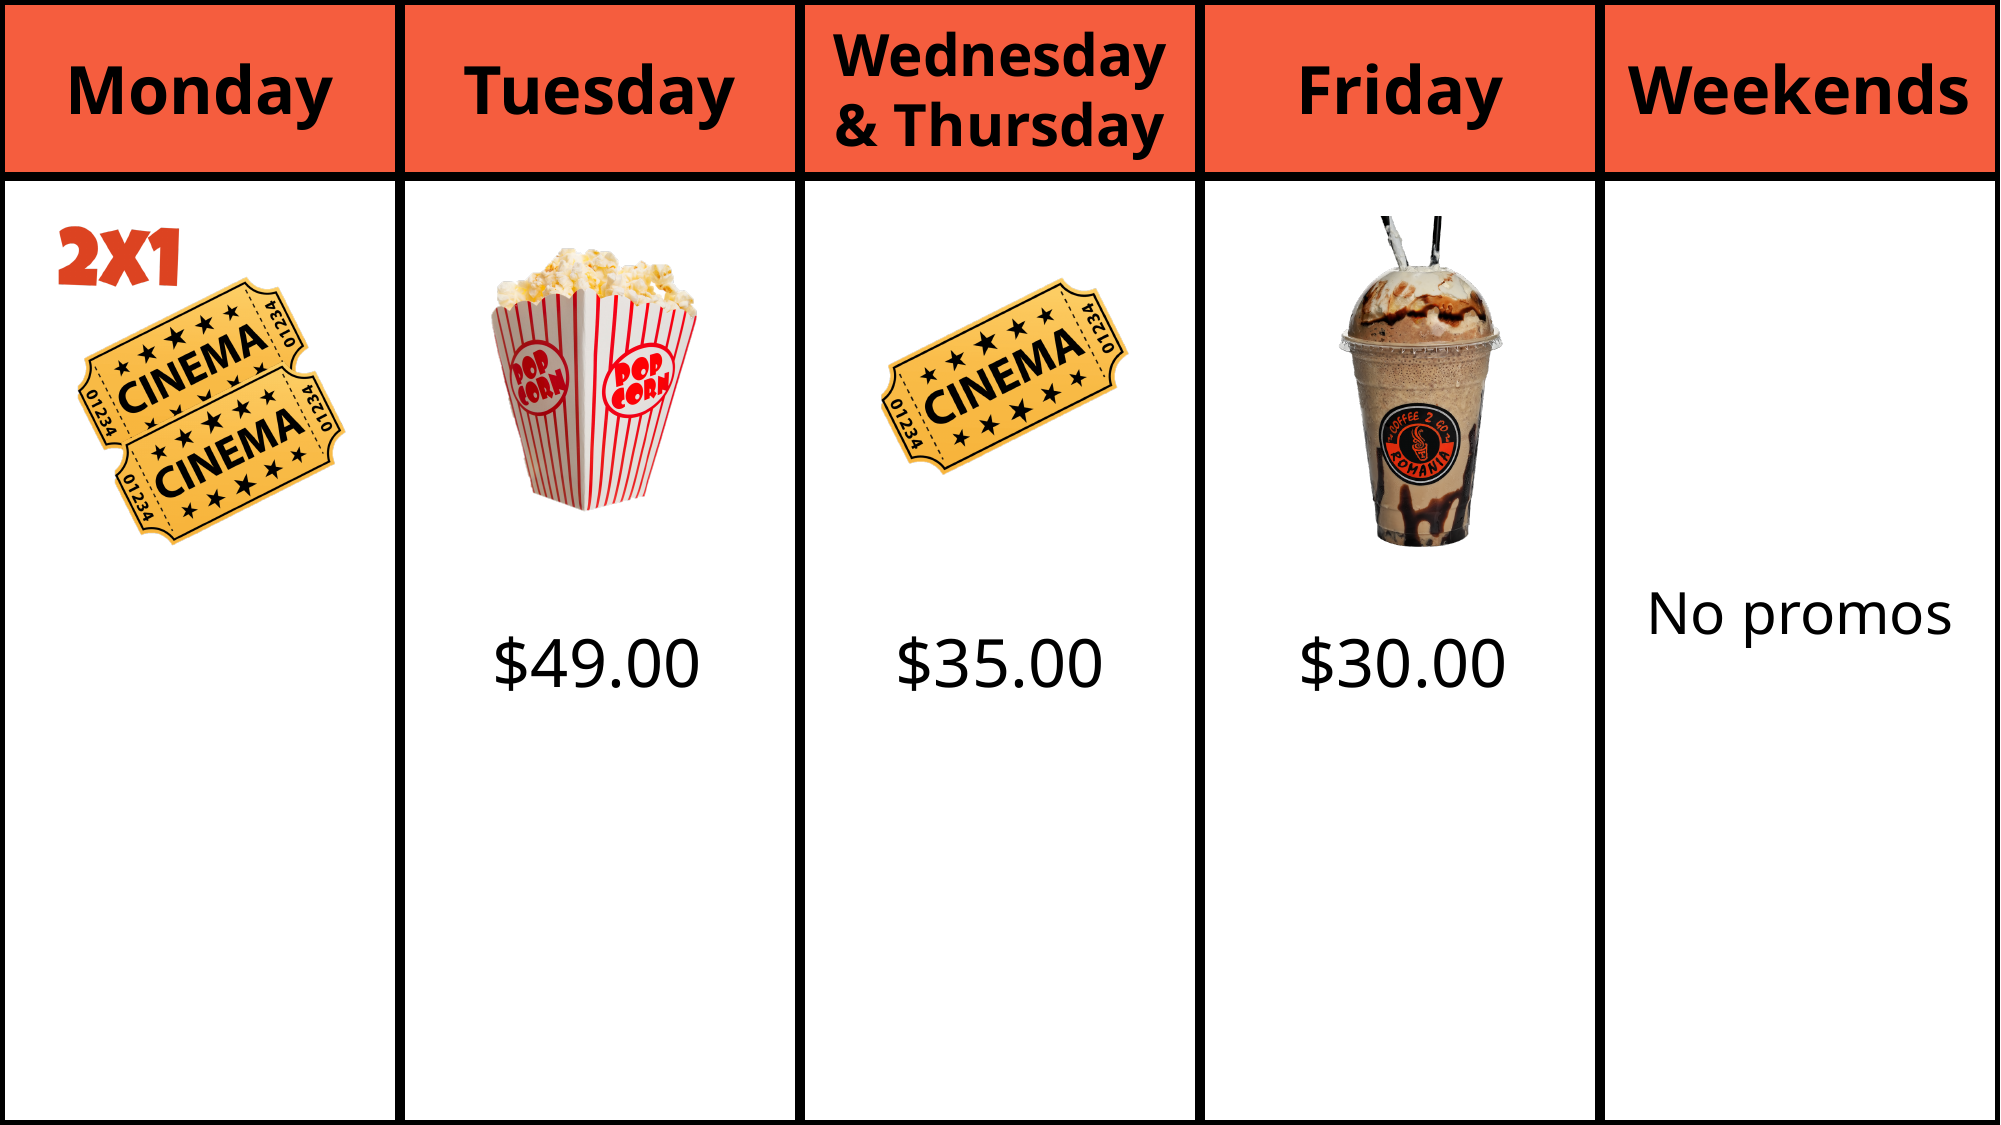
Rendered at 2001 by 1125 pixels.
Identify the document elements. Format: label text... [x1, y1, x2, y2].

text_box Weekends [1601, 0, 1999, 177]
text_box $30.00 [1271, 613, 1535, 709]
text_box Monday [1, 0, 399, 177]
text_box No promos [1601, 568, 1999, 654]
text_box $49.00 [466, 613, 729, 709]
text_box Friday [1201, 0, 1599, 177]
picture [1338, 216, 1529, 547]
picture [448, 199, 746, 531]
text_box Tuesday [401, 0, 799, 177]
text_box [43, 198, 346, 580]
text_box Wednesday & Thursday [801, 0, 1199, 177]
text_box $35.00 [868, 613, 1132, 709]
picture [874, 252, 1129, 512]
